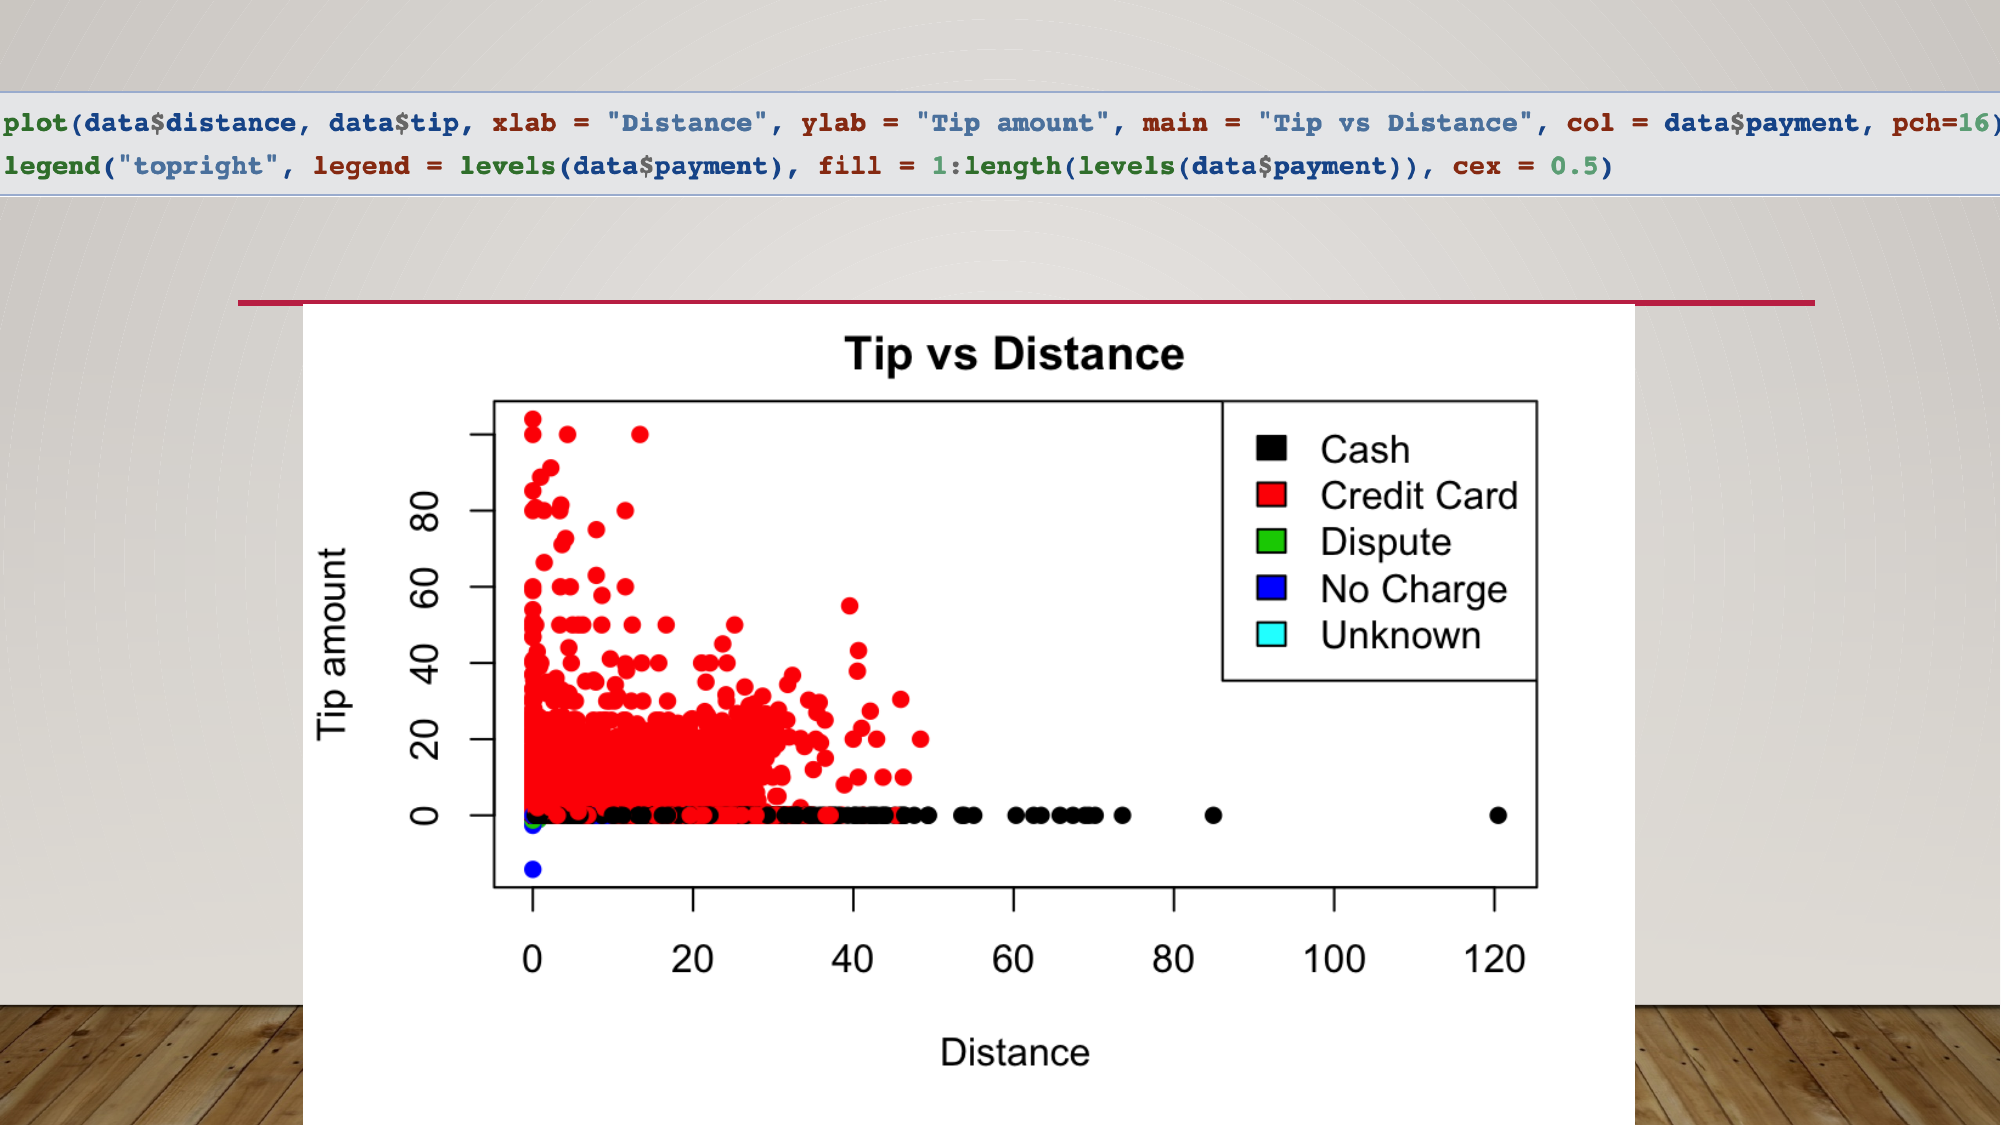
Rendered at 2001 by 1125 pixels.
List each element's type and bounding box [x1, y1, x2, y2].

picture [0, 1005, 303, 1125]
picture [1635, 1005, 2000, 1125]
list [303, 304, 1635, 1125]
picture [0, 91, 2000, 197]
